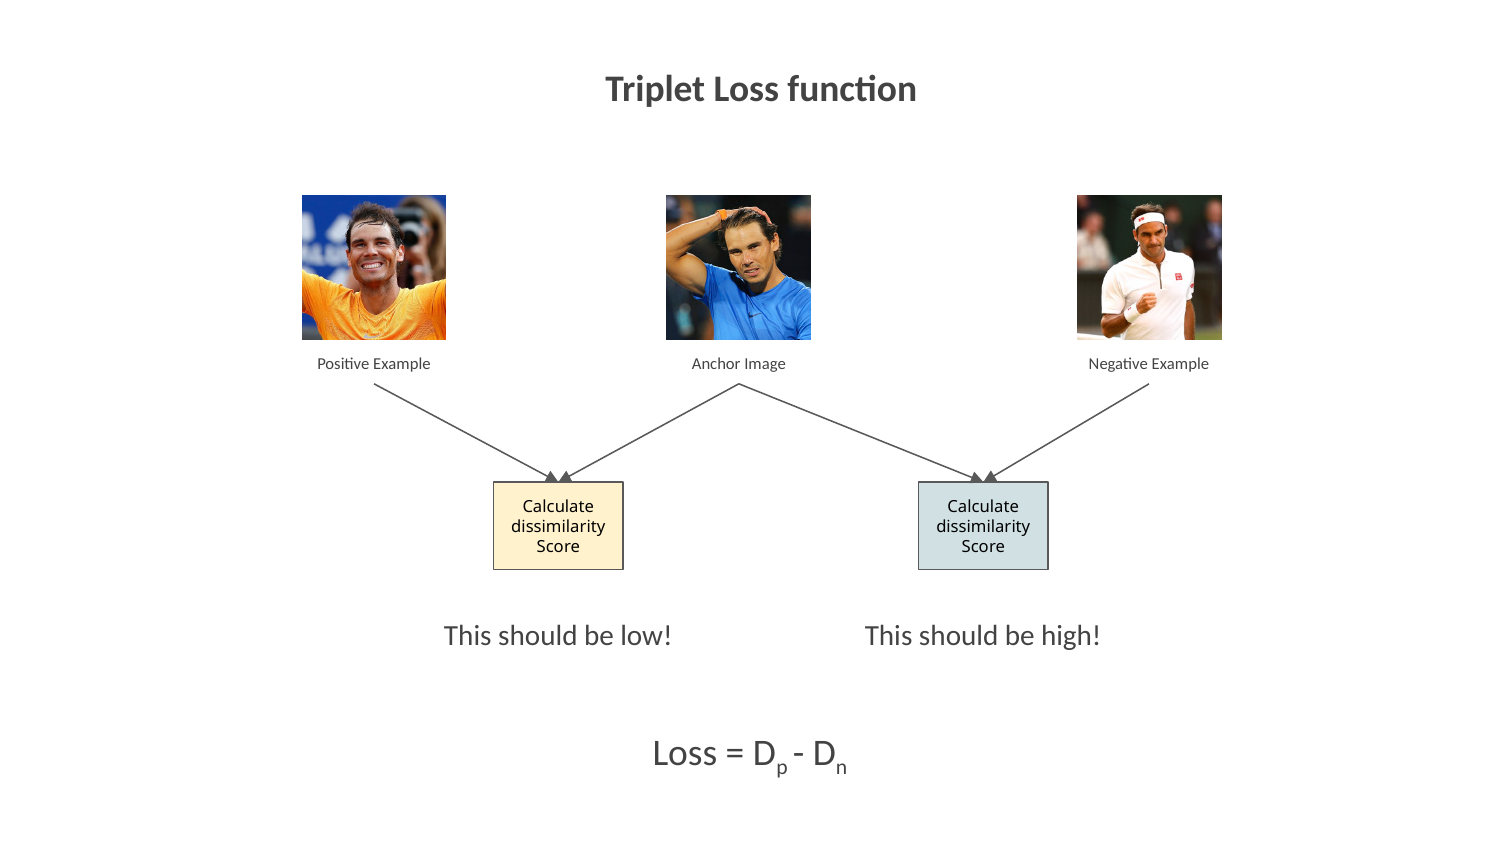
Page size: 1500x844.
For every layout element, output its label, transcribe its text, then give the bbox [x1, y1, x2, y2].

text_box Triplet Loss function [418, 44, 1105, 121]
picture [666, 195, 812, 340]
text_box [738, 383, 982, 483]
text_box Positive Example [281, 339, 467, 384]
text_box This should be high! [827, 593, 1140, 670]
text_box Loss = Dp - Dn [463, 669, 1037, 830]
picture [301, 195, 447, 340]
text_box Calculate dissimilarity Score [493, 490, 624, 570]
text_box This should be low! [402, 593, 715, 670]
picture [1077, 195, 1223, 340]
text_box Anchor Image [646, 339, 831, 382]
text_box Negative Example [1056, 339, 1242, 384]
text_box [983, 383, 1150, 483]
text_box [558, 383, 737, 483]
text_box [373, 383, 557, 483]
text_box Calculate dissimilarity Score [918, 490, 1049, 570]
